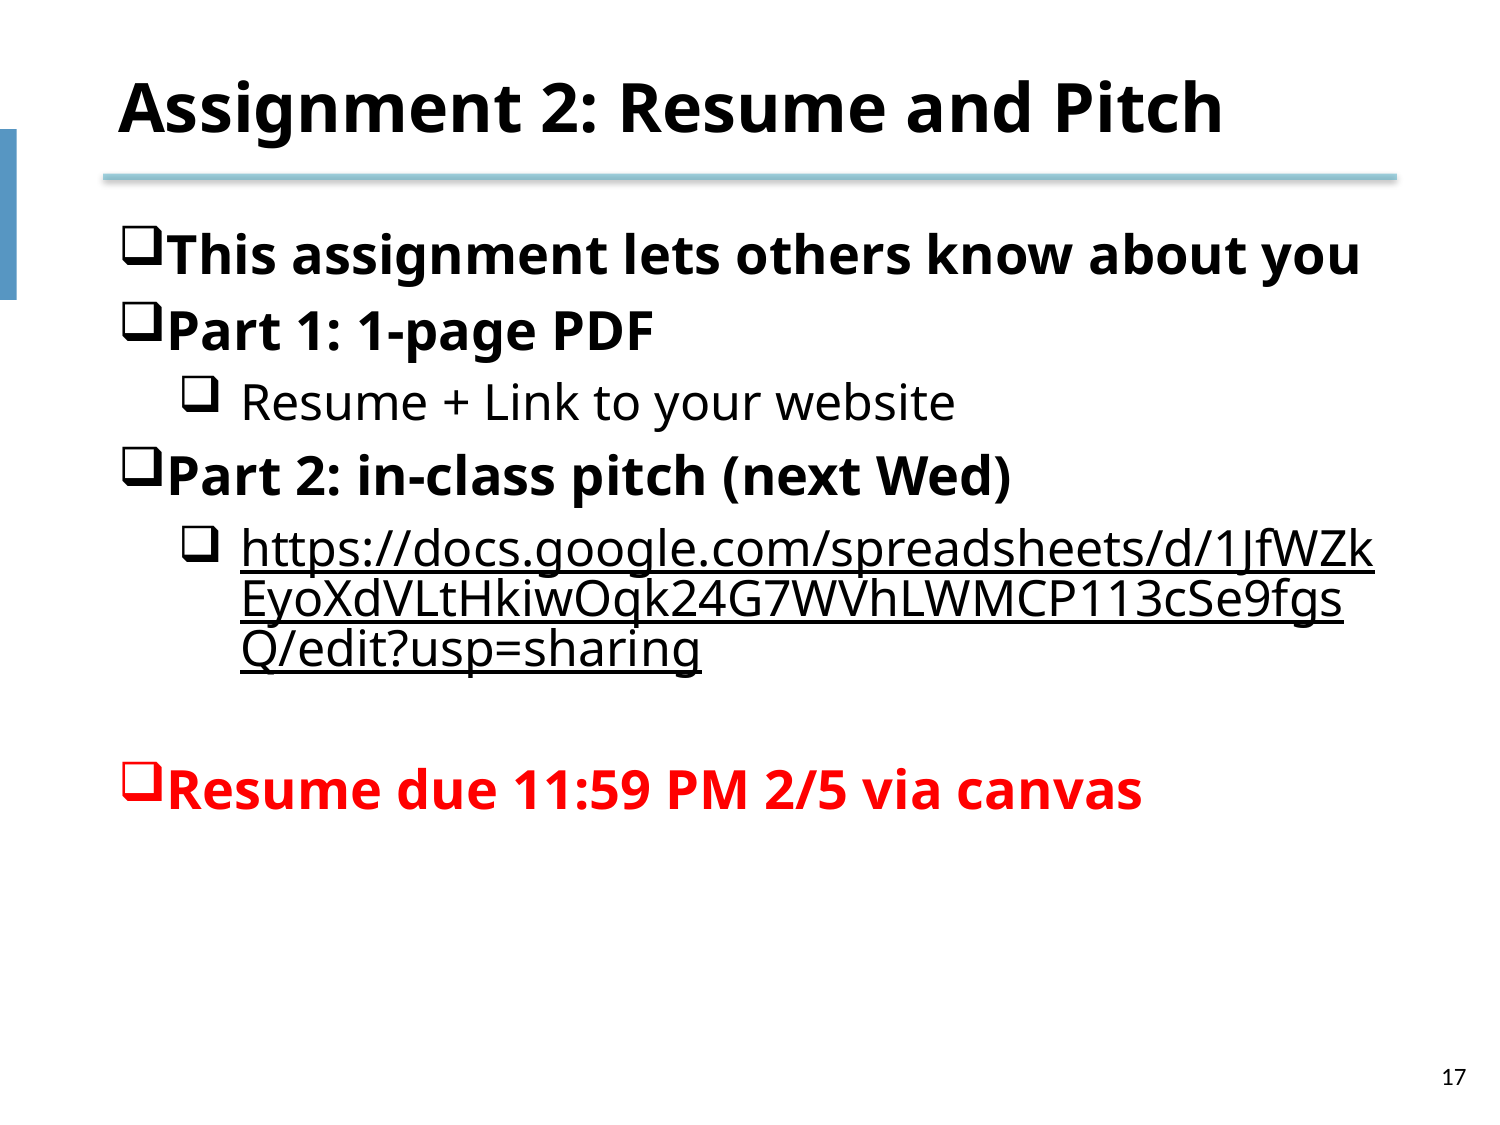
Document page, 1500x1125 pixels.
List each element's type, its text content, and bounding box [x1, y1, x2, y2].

list This assignment lets others know about you Part 1: 1-page PDF Resume + Link to your website Part 2: in-class pitch (next Wed) https://docs.google.com/spreadsheets/d/1JfWZkEyoXdVLtHkiwOqk24G7WVhLWMCP113cSe9fgsQ/edit?usp=sharing Resume due 11:59 PM 2/5 via canvas [103, 212, 1397, 977]
title Assignment 2: Resume and Pitch [103, 25, 1397, 185]
slide_number 17 [1131, 1045, 1482, 1106]
